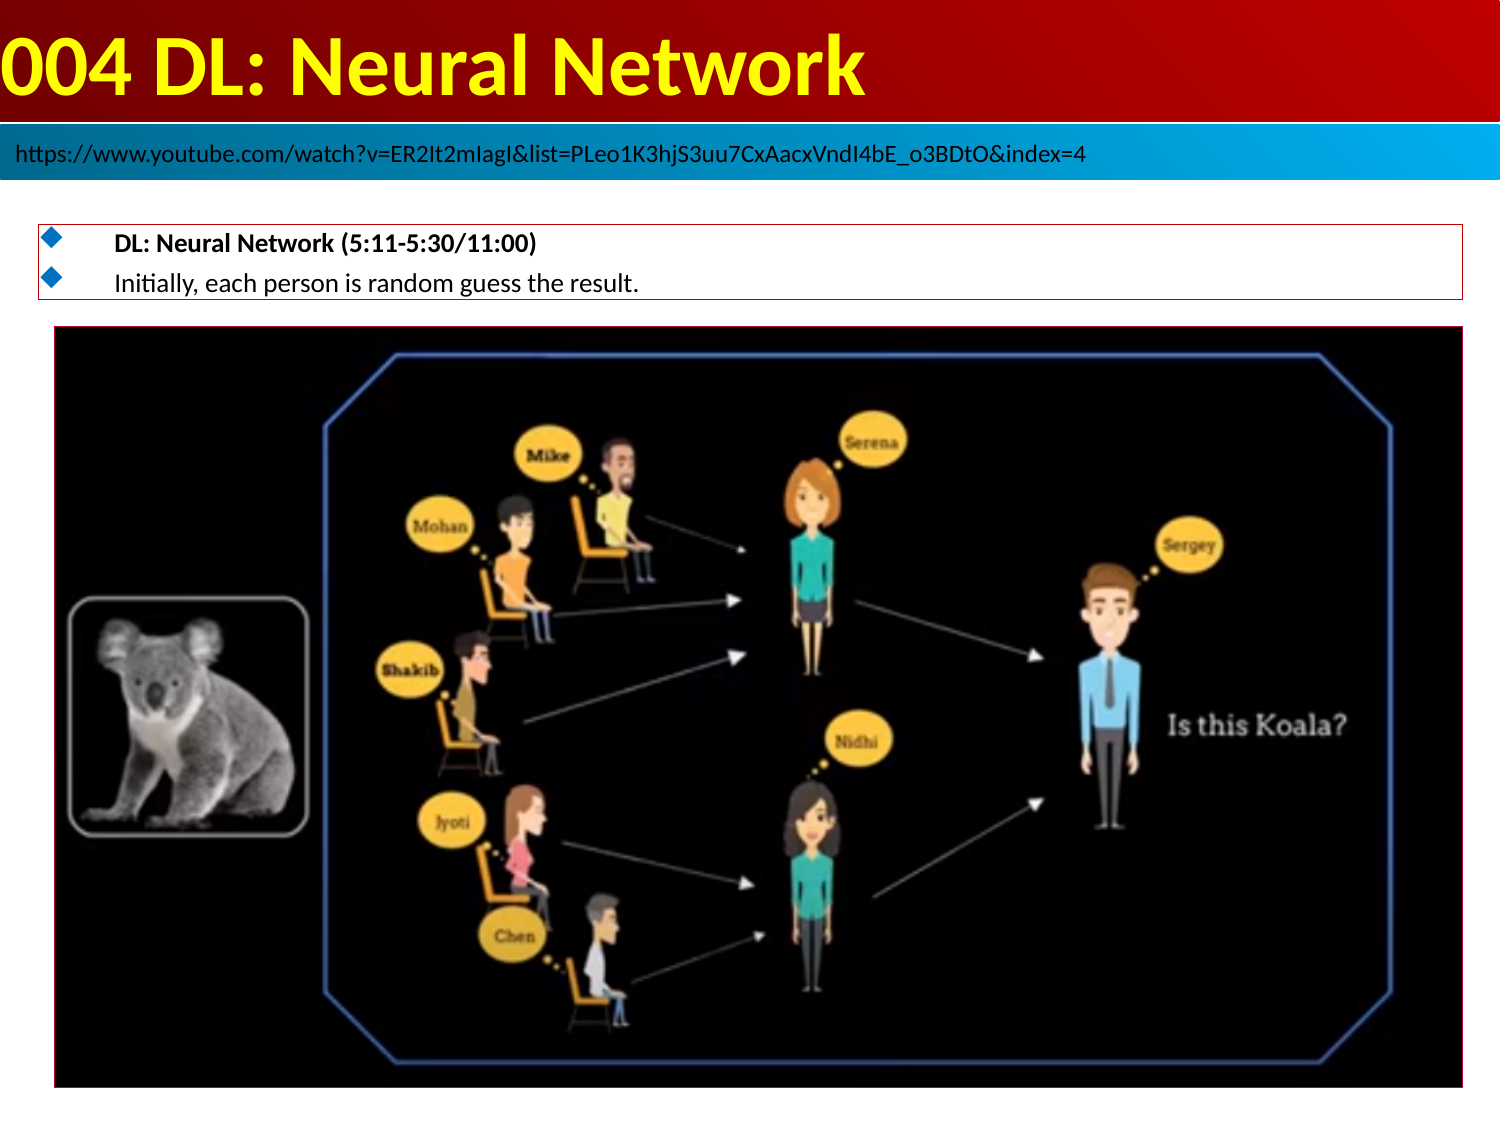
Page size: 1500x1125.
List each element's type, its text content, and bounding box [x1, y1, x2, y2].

picture [54, 326, 1463, 1088]
text_box https://www.youtube.com/watch?v=ER2It2mIagI&list=PLeo1K3hjS3uu7CxAacxVndI4bE_o3BDtO&index=4 [0, 124, 1500, 180]
title 004 DL: Neural Network [0, 0, 1500, 122]
subtitle DL: Neural Network (5:11-5:30/11:00) Initially, each person is random guess the result. [38, 224, 1463, 300]
